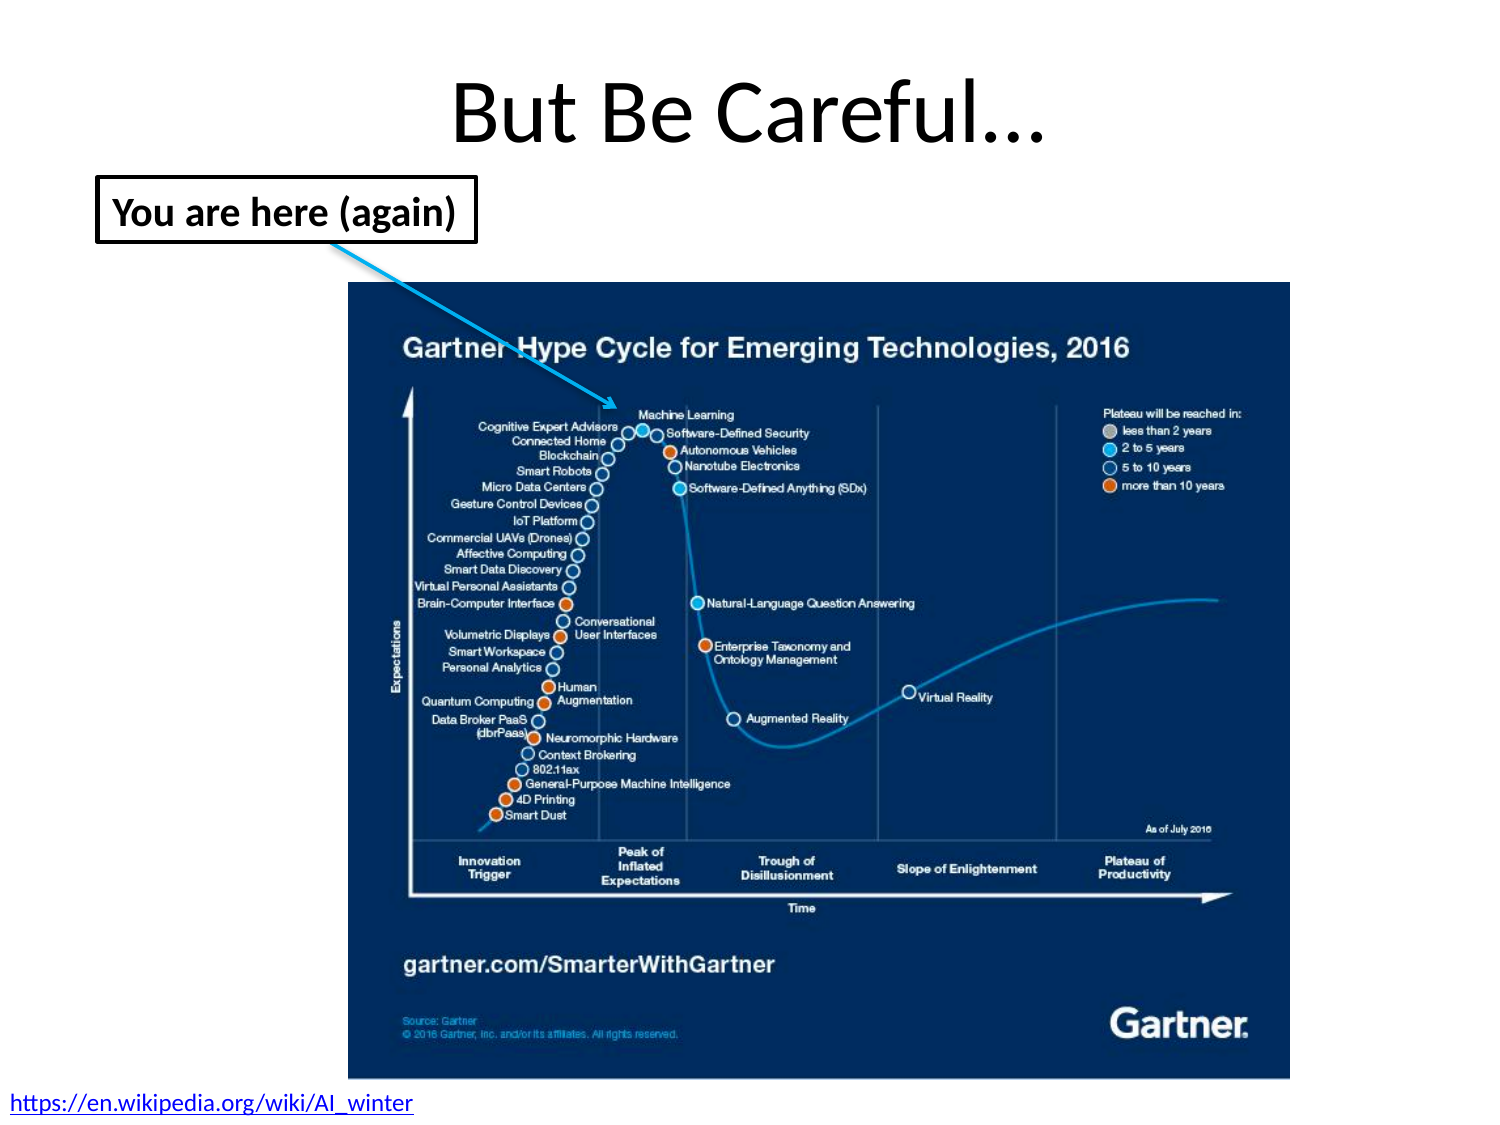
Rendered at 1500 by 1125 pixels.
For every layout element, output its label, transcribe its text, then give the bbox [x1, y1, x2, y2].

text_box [0, 176, 1290, 1125]
title But Be Careful… [72, 12, 1423, 200]
